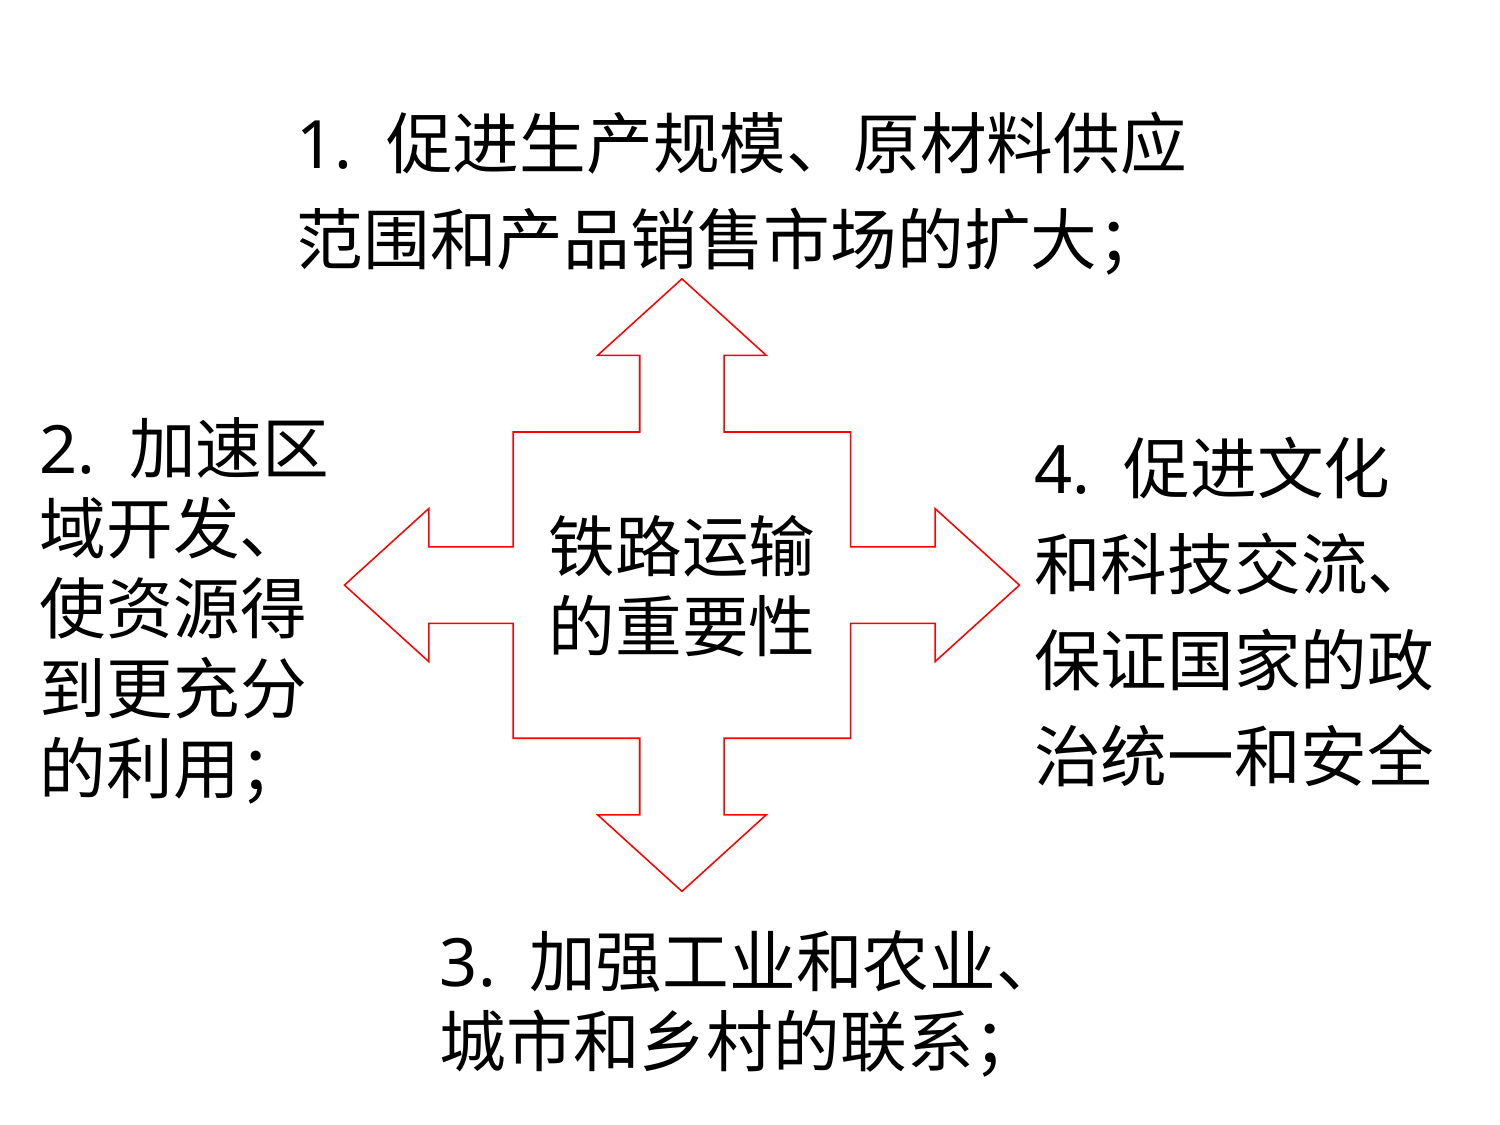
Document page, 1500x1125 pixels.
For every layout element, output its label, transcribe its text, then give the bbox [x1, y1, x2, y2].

text_box 1. 促进生产规模、原材料供应范围和产品销售市场的扩大； [281, 78, 1213, 286]
text_box 铁路运输 的重要性 [344, 278, 1020, 892]
text_box 3. 加强工业和农业、城市和乡村的联系； [424, 912, 1100, 1088]
text_box 2. 加速区域开发、使资源得到更充分的利用； [24, 399, 375, 815]
text_box 4. 促进文化和科技交流、保证国家的政治统一和安全 [1019, 403, 1457, 803]
